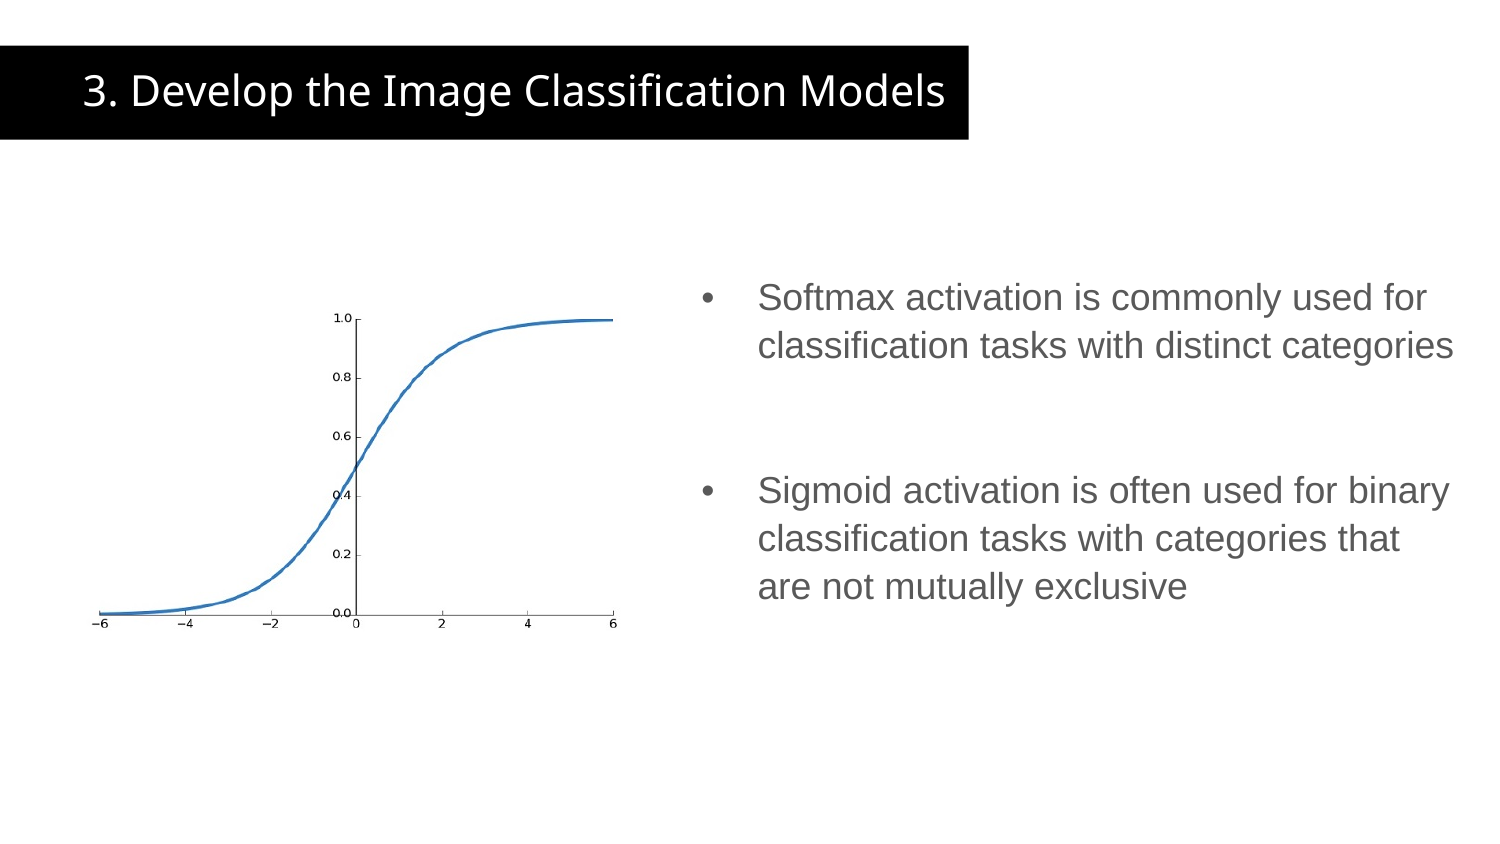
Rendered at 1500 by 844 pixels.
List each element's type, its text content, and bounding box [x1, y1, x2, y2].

title 3. Develop the Image Classification Models [0, 45, 969, 140]
list Softmax activation is commonly used for classification tasks with distinct categories Sigmoid activation is often used for binary classification tasks with categories that are not mutually exclusive [667, 164, 1476, 814]
picture [16, 282, 679, 651]
